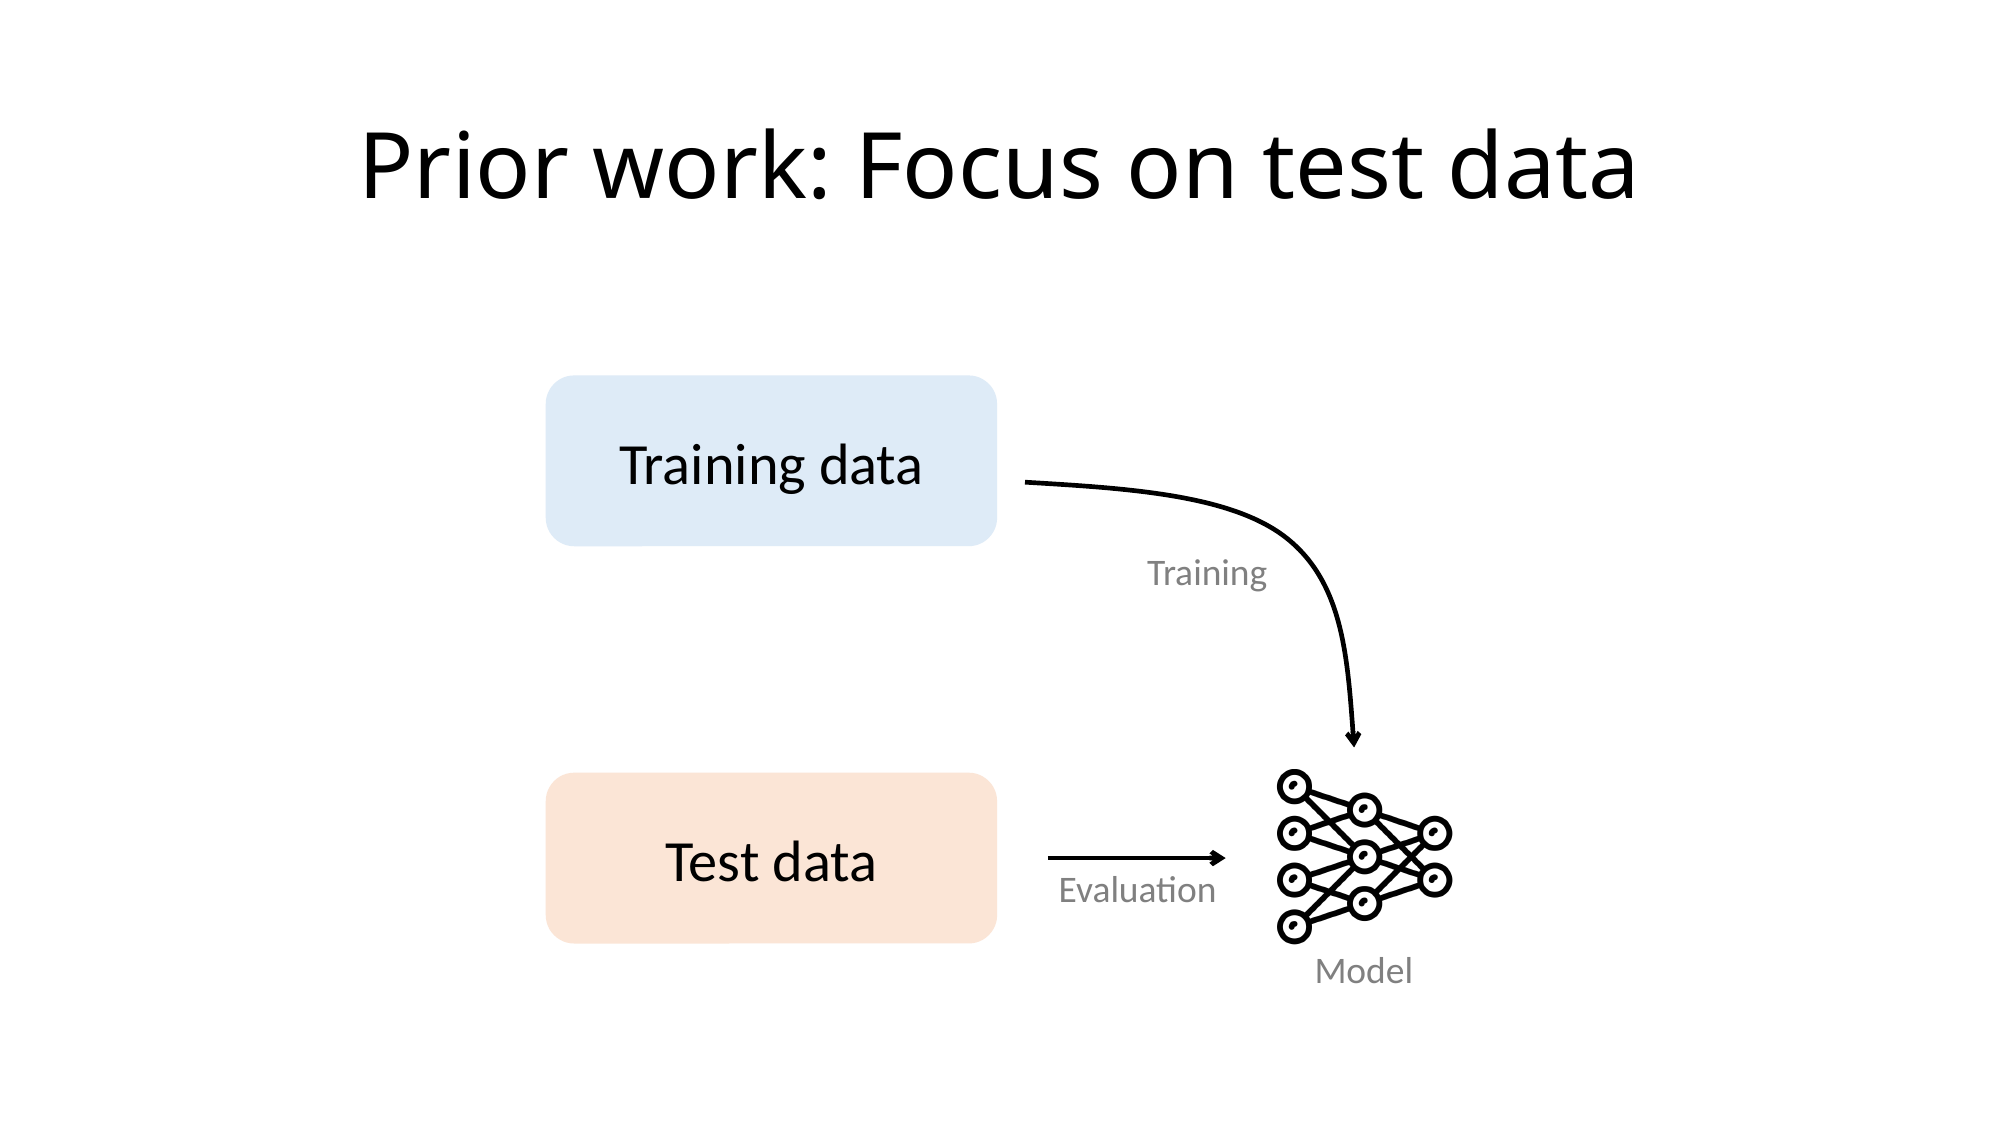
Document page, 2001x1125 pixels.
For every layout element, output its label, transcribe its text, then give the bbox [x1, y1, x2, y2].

text_box Training data [544, 374, 999, 548]
title Prior work: Focus on test data [137, 59, 1863, 278]
text_box Test data [544, 771, 999, 945]
text_box Training [1132, 540, 1283, 601]
picture [1276, 769, 1455, 947]
text_box Evaluation [1043, 858, 1232, 918]
text_box [1024, 481, 1361, 748]
text_box Model [1299, 947, 1429, 999]
